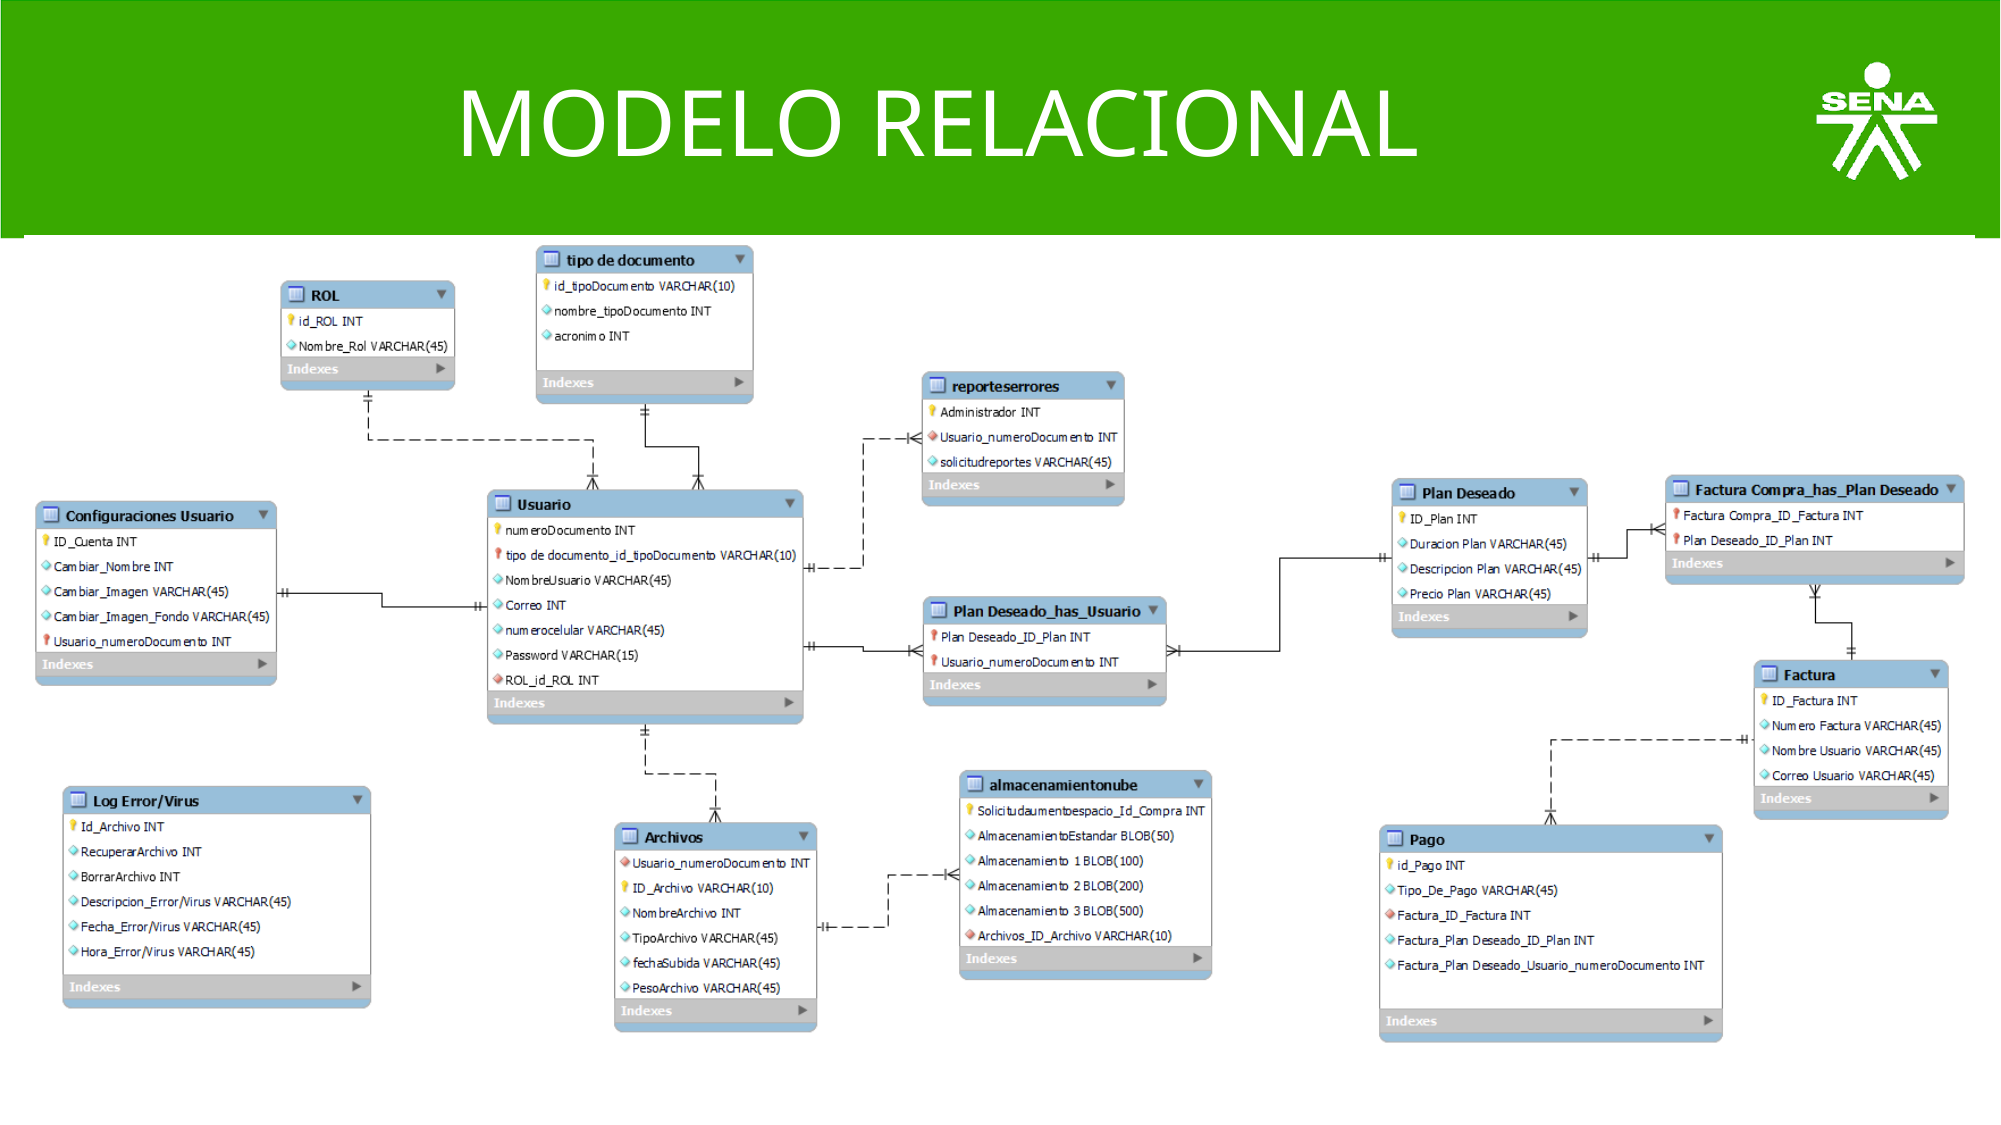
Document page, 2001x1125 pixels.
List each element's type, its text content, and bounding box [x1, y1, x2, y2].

title MODELO RELACIONAL [74, 18, 1800, 234]
picture [0, 0, 2001, 1125]
